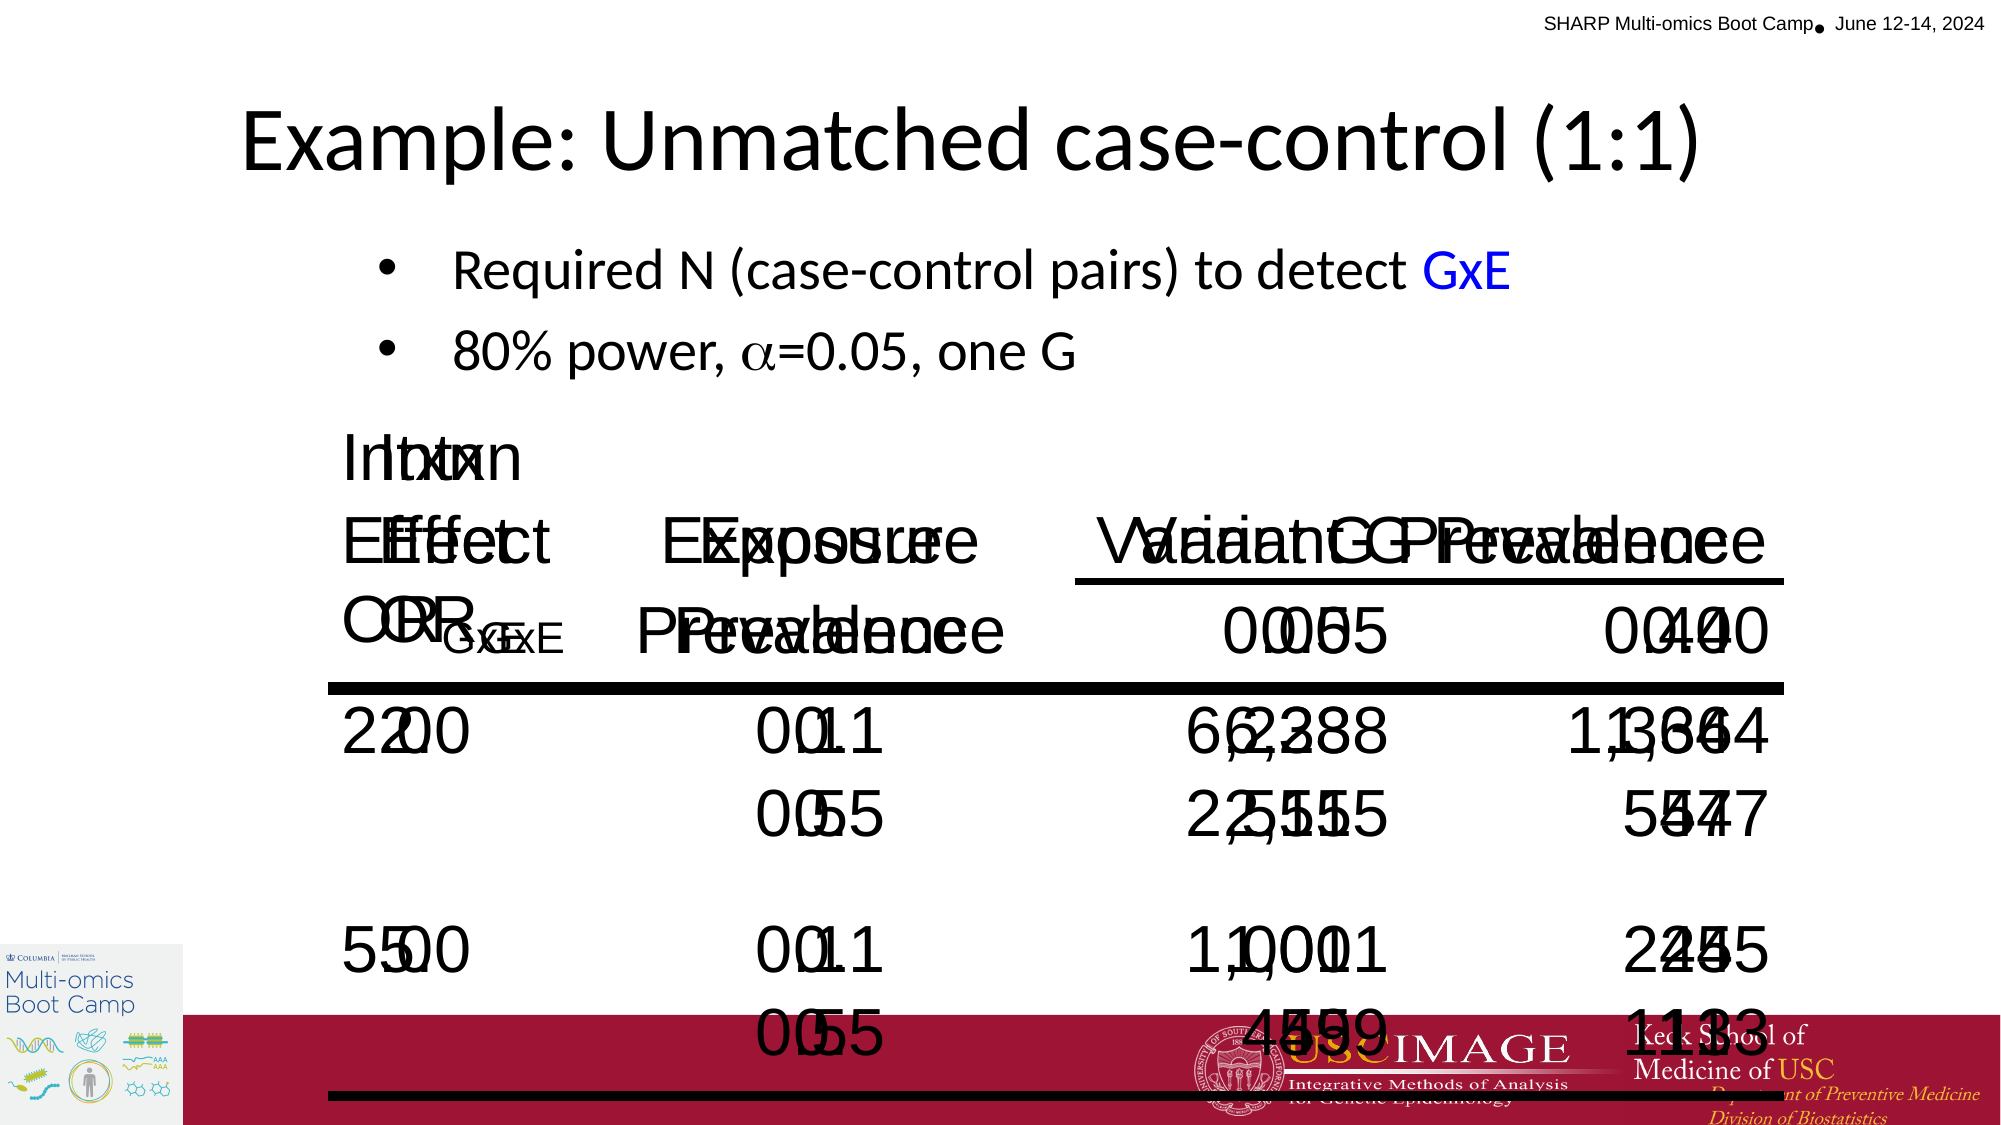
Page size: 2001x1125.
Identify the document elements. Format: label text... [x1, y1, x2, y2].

picture [0, 944, 183, 1125]
picture [362, 412, 1788, 1125]
title Example: Unmatched case-control (1:1) [122, 71, 1824, 260]
list Required N (case-control pairs) to detect GxE 80% power, a=0.05, one G [362, 223, 1769, 410]
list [324, 412, 360, 1102]
